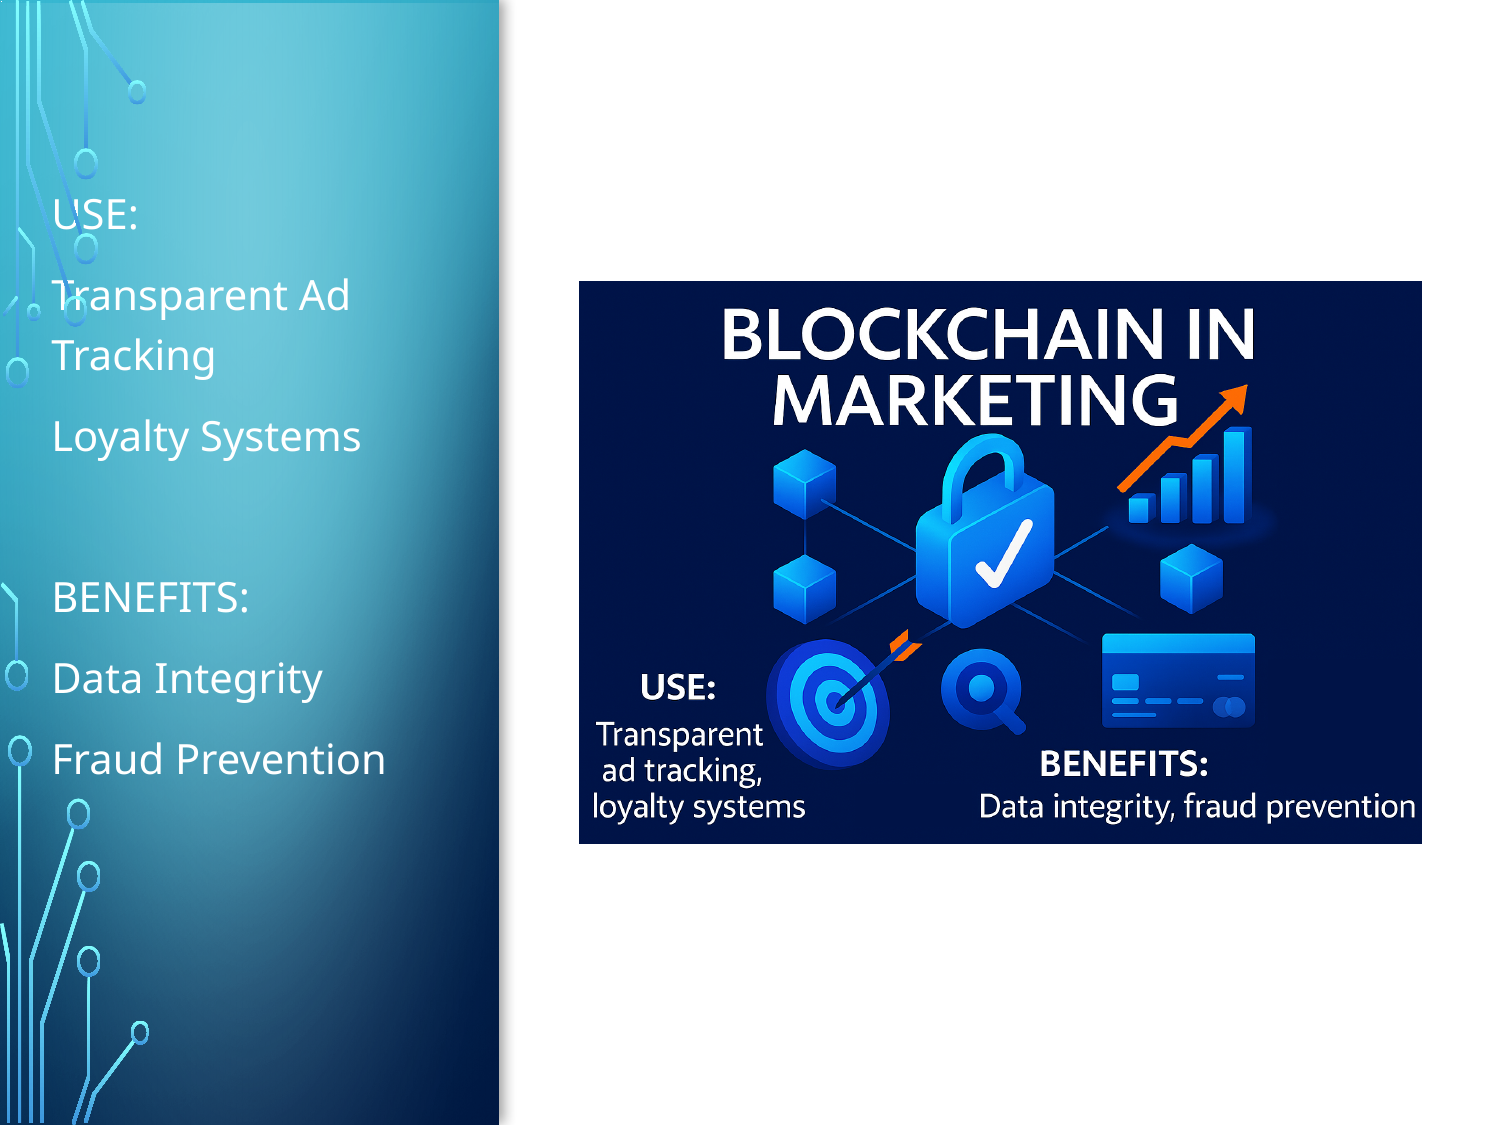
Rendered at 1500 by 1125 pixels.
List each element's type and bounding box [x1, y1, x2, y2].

picture [151, 0, 500, 1125]
text_box [0, 0, 151, 1125]
text_box [513, 0, 1500, 1125]
picture [579, 280, 1422, 844]
